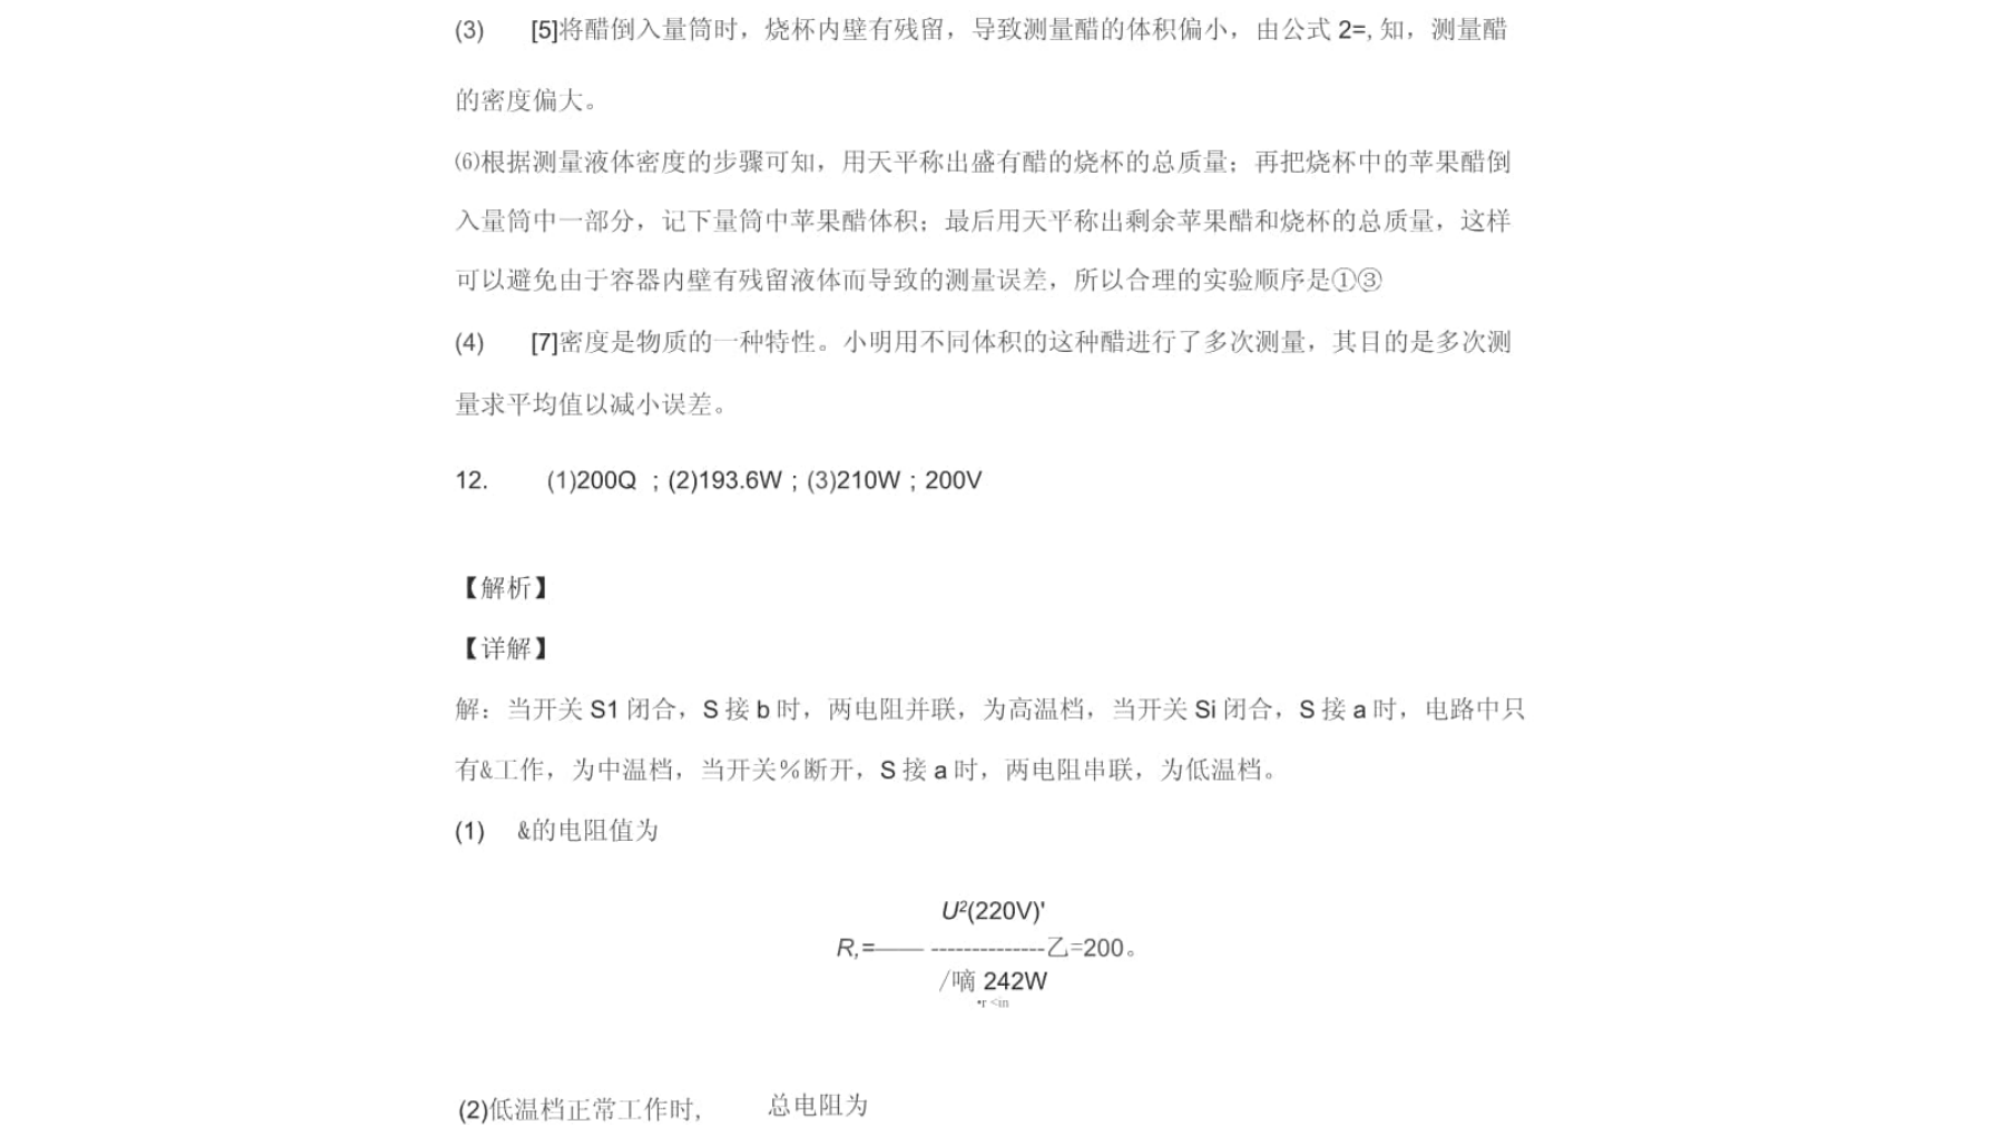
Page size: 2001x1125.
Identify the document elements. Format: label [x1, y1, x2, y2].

picture [436, 0, 1564, 1125]
